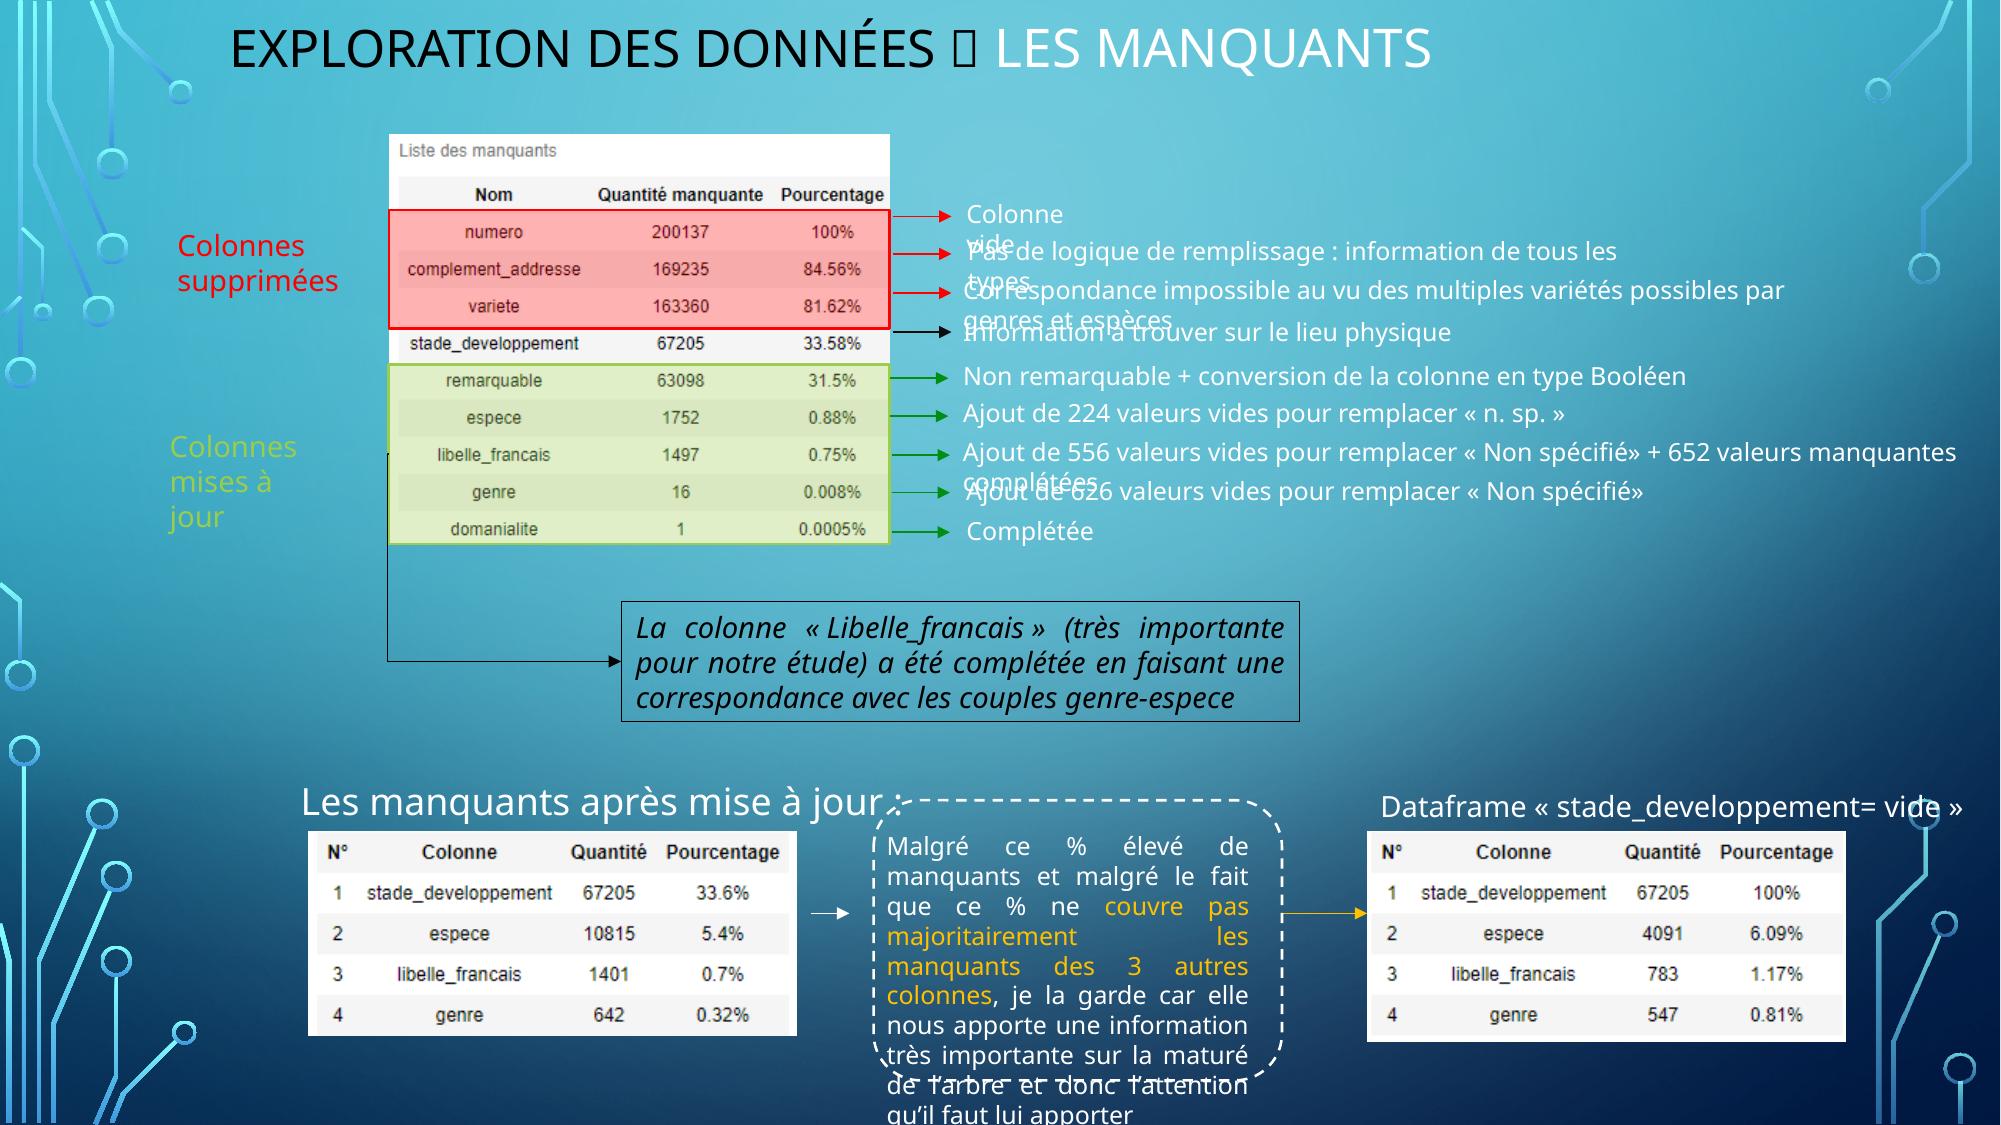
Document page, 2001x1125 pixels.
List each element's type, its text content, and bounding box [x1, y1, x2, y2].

text_box Dataframe « stade_developpement= vide » [1365, 781, 2000, 831]
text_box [388, 454, 622, 663]
text_box Information à trouver sur le lieu physique [948, 309, 1879, 352]
text_box Non remarquable + conversion de la colonne en type Booléen [948, 352, 1879, 389]
text_box Pas de logique de remplissage : information de tous les types [953, 228, 1658, 267]
text_box Ajout de 556 valeurs vides pour remplacer « Non spécifié» + 652 valeurs manquantes complétées [948, 428, 2000, 492]
text_box Colonnes mises à jour [154, 420, 348, 541]
text_box Ajout de 224 valeurs vides pour remplacer « n. sp. » [948, 389, 1879, 428]
picture [308, 830, 797, 1036]
text_box Malgré ce % élevé de manquants et malgré le fait que ce % ne couvre pas majoritairement les manquants des 3 autres colonnes, je la garde car elle nous apporte une information très importante sur la maturé de l’arbre et donc l’attention qu’il faut lui apporter [871, 822, 1265, 1125]
picture [388, 134, 890, 545]
text_box [187, 128, 1813, 236]
text_box Ajout de 626 valeurs vides pour remplacer « Non spécifié» [951, 467, 2000, 513]
text_box Correspondance impossible au vu des multiples variétés possibles par genres et espèces [948, 267, 1879, 309]
text_box Complétée [951, 508, 1143, 553]
text_box Les manquants après mise à jour : [285, 770, 978, 831]
picture [1366, 830, 1846, 1043]
text_box [872, 798, 1284, 1082]
title Exploration des données  Les manquants [214, 13, 1867, 87]
text_box Colonne vide [951, 190, 1121, 266]
text_box La colonne « Libelle_francais » (très importante pour notre étude) a été complétée en faisant une correspondance avec les couples genre-espece [621, 601, 1300, 722]
text_box Colonnes supprimées [162, 219, 356, 305]
